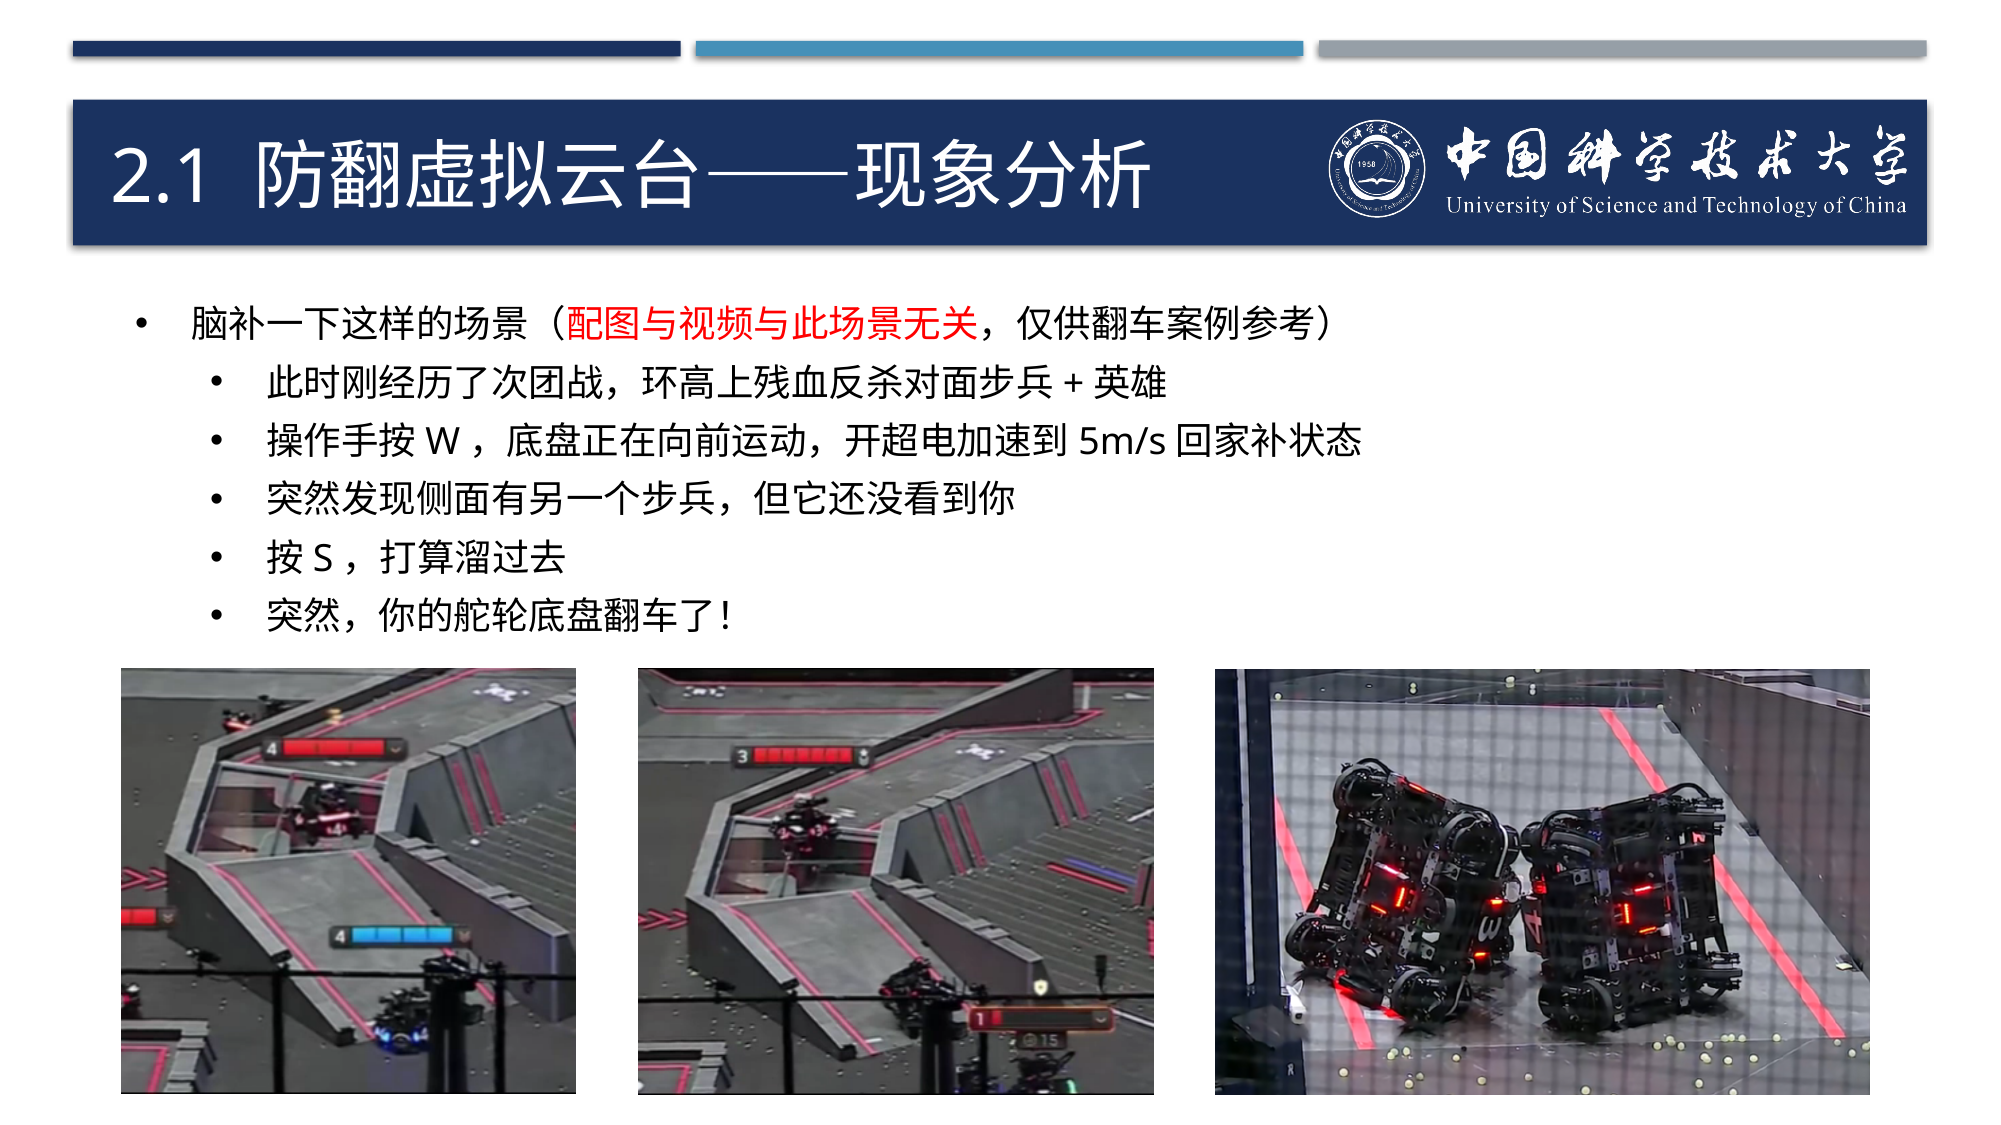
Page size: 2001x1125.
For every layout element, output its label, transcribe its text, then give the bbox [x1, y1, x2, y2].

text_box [119, 667, 577, 1096]
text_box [636, 667, 1156, 1097]
title 2.1 防翻虚拟云台——现象分析 [95, 91, 1905, 255]
text_box 脑补一下这样的场景（配图与视频与此场景无关，仅供翻车案例参考） 此时刚经历了次团战，环高上残血反杀对面步兵+英雄 操作手按W，底盘正在向前运动，开超电加速到5m/s回家补状态 突然发现侧面有另一个步兵，但它还没看到你 按S，打算溜过去 突然，你的舵轮底盘翻车了！ [120, 279, 1930, 645]
picture [1215, 669, 1870, 1095]
picture [1905, 117, 1916, 221]
